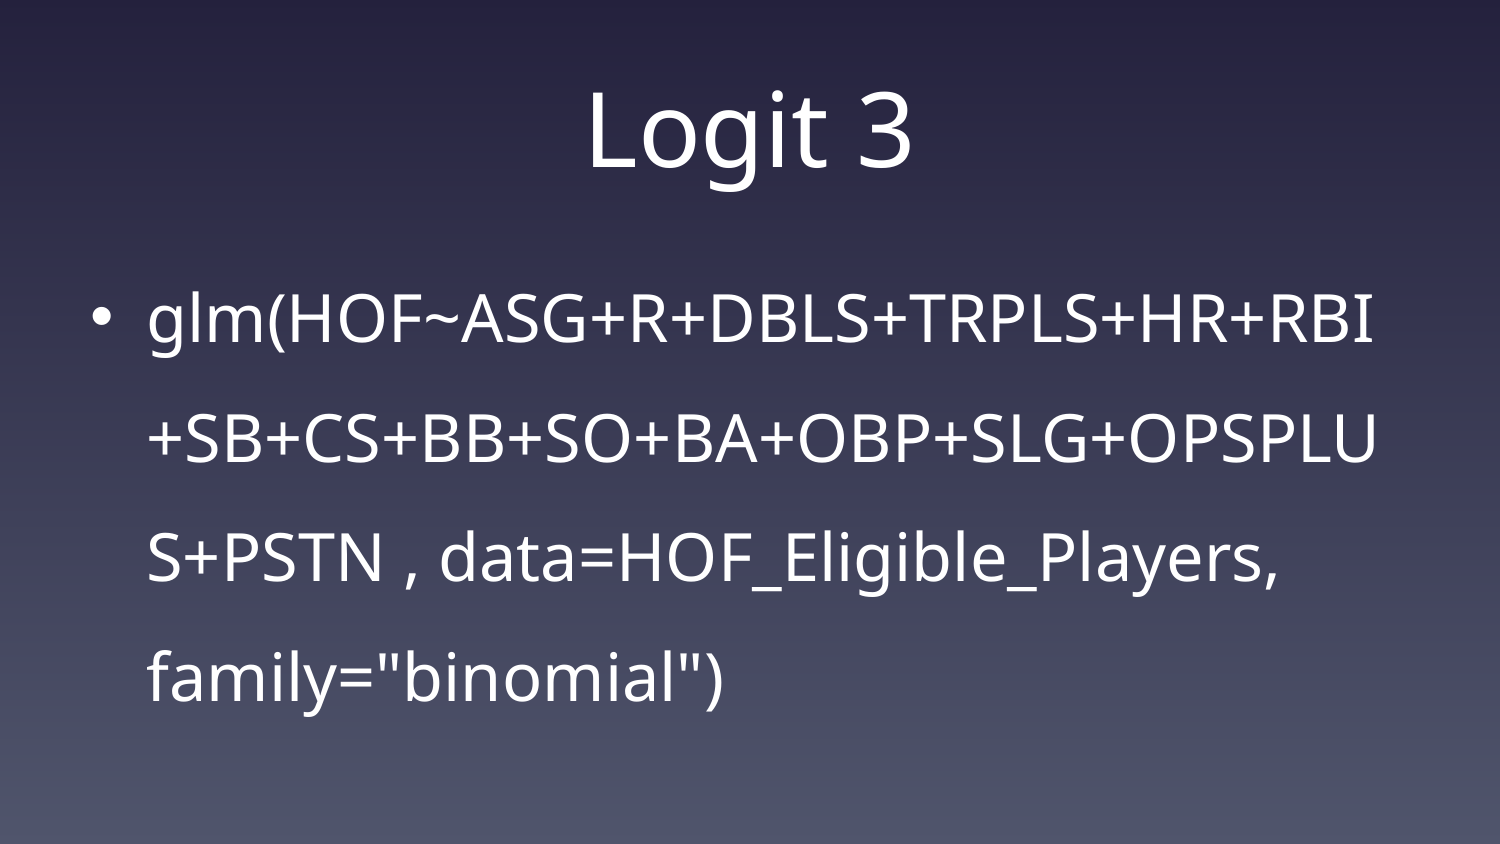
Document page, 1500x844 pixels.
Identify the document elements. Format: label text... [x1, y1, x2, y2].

list glm(HOF~ASG+R+DBLS+TRPLS+HR+RBI+SB+CS+BB+SO+BA+OBP+SLG+OPSPLUS+PSTN , data=HOF_Eligible_Players, family="binomial") [75, 196, 1425, 754]
title Logit 3 [75, 56, 1425, 196]
